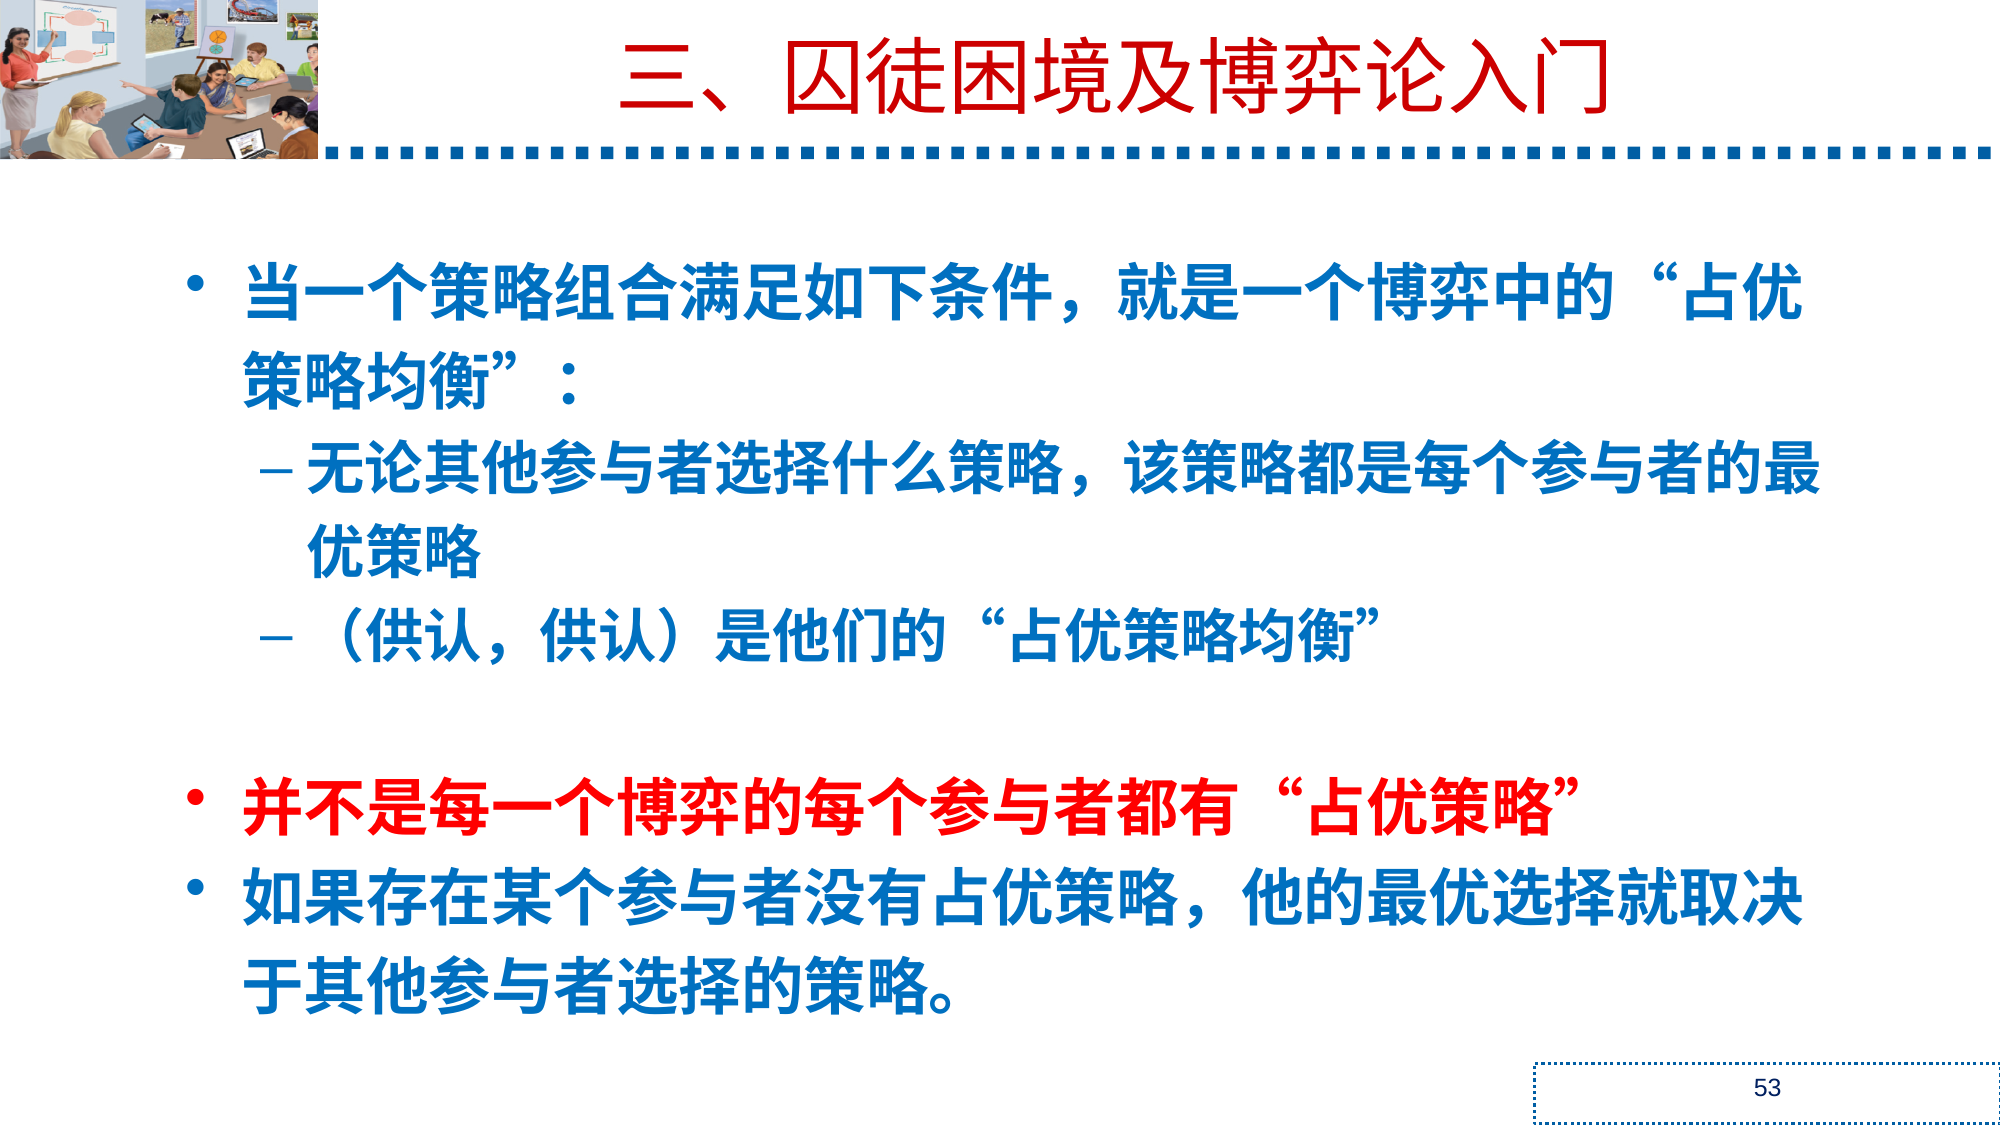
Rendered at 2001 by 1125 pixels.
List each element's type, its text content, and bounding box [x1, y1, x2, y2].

picture [0, 0, 318, 159]
text_box 当一个策略组合满足如下条件，就是一个博弈中的“占优策略均衡”： 无论其他参与者选择什么策略，该策略都是每个参与者的最优策略 （供认，供认）是他们的“占优策略均衡” 并不是每一个博弈的每个参与者都有“占优策略” 如果存在某个参与者没有占优策略，他的最优选择就取决于其他参与者选择的策略。 [170, 150, 1848, 1072]
slide_number 53 [1533, 1062, 2000, 1125]
text_box 三、囚徒困境及博弈论入门 [229, 16, 2000, 158]
